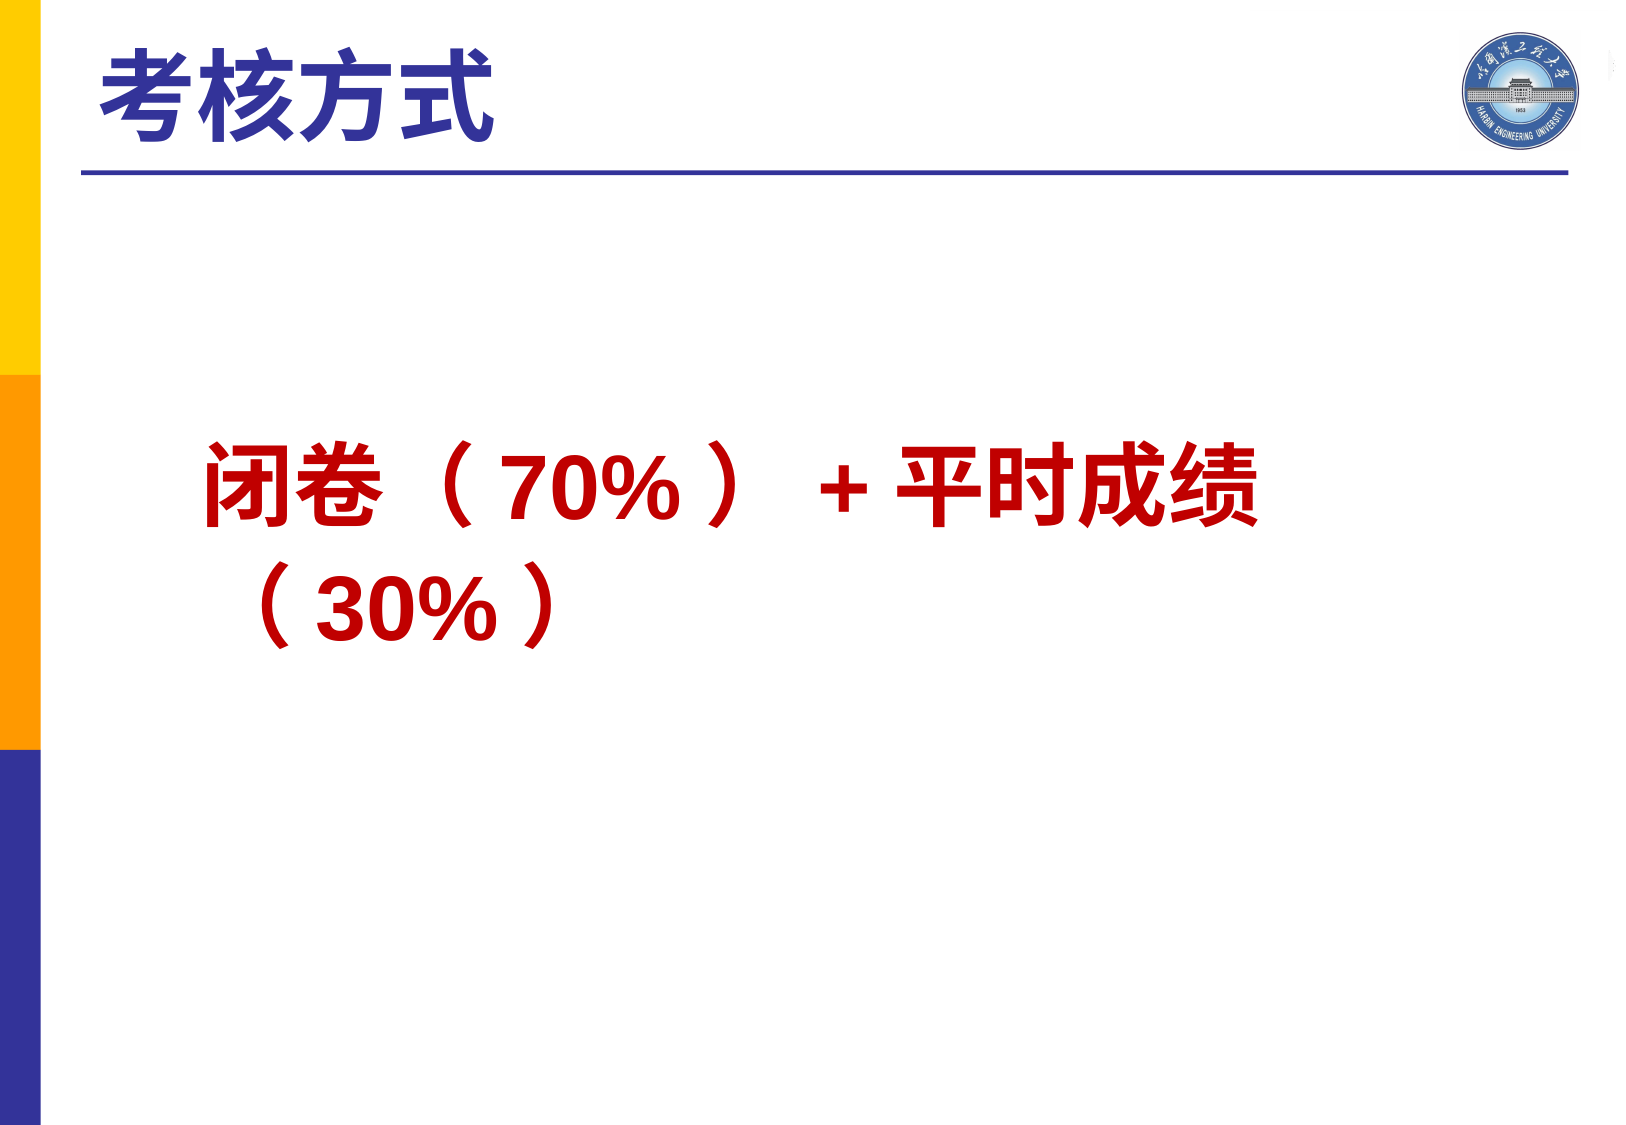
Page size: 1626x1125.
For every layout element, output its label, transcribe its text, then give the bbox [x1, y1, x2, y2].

picture [1250, 9, 1616, 165]
text_box 闭卷（70%）+平时成绩（30%） [186, 409, 1625, 1125]
title 考核方式 [81, 30, 1569, 161]
